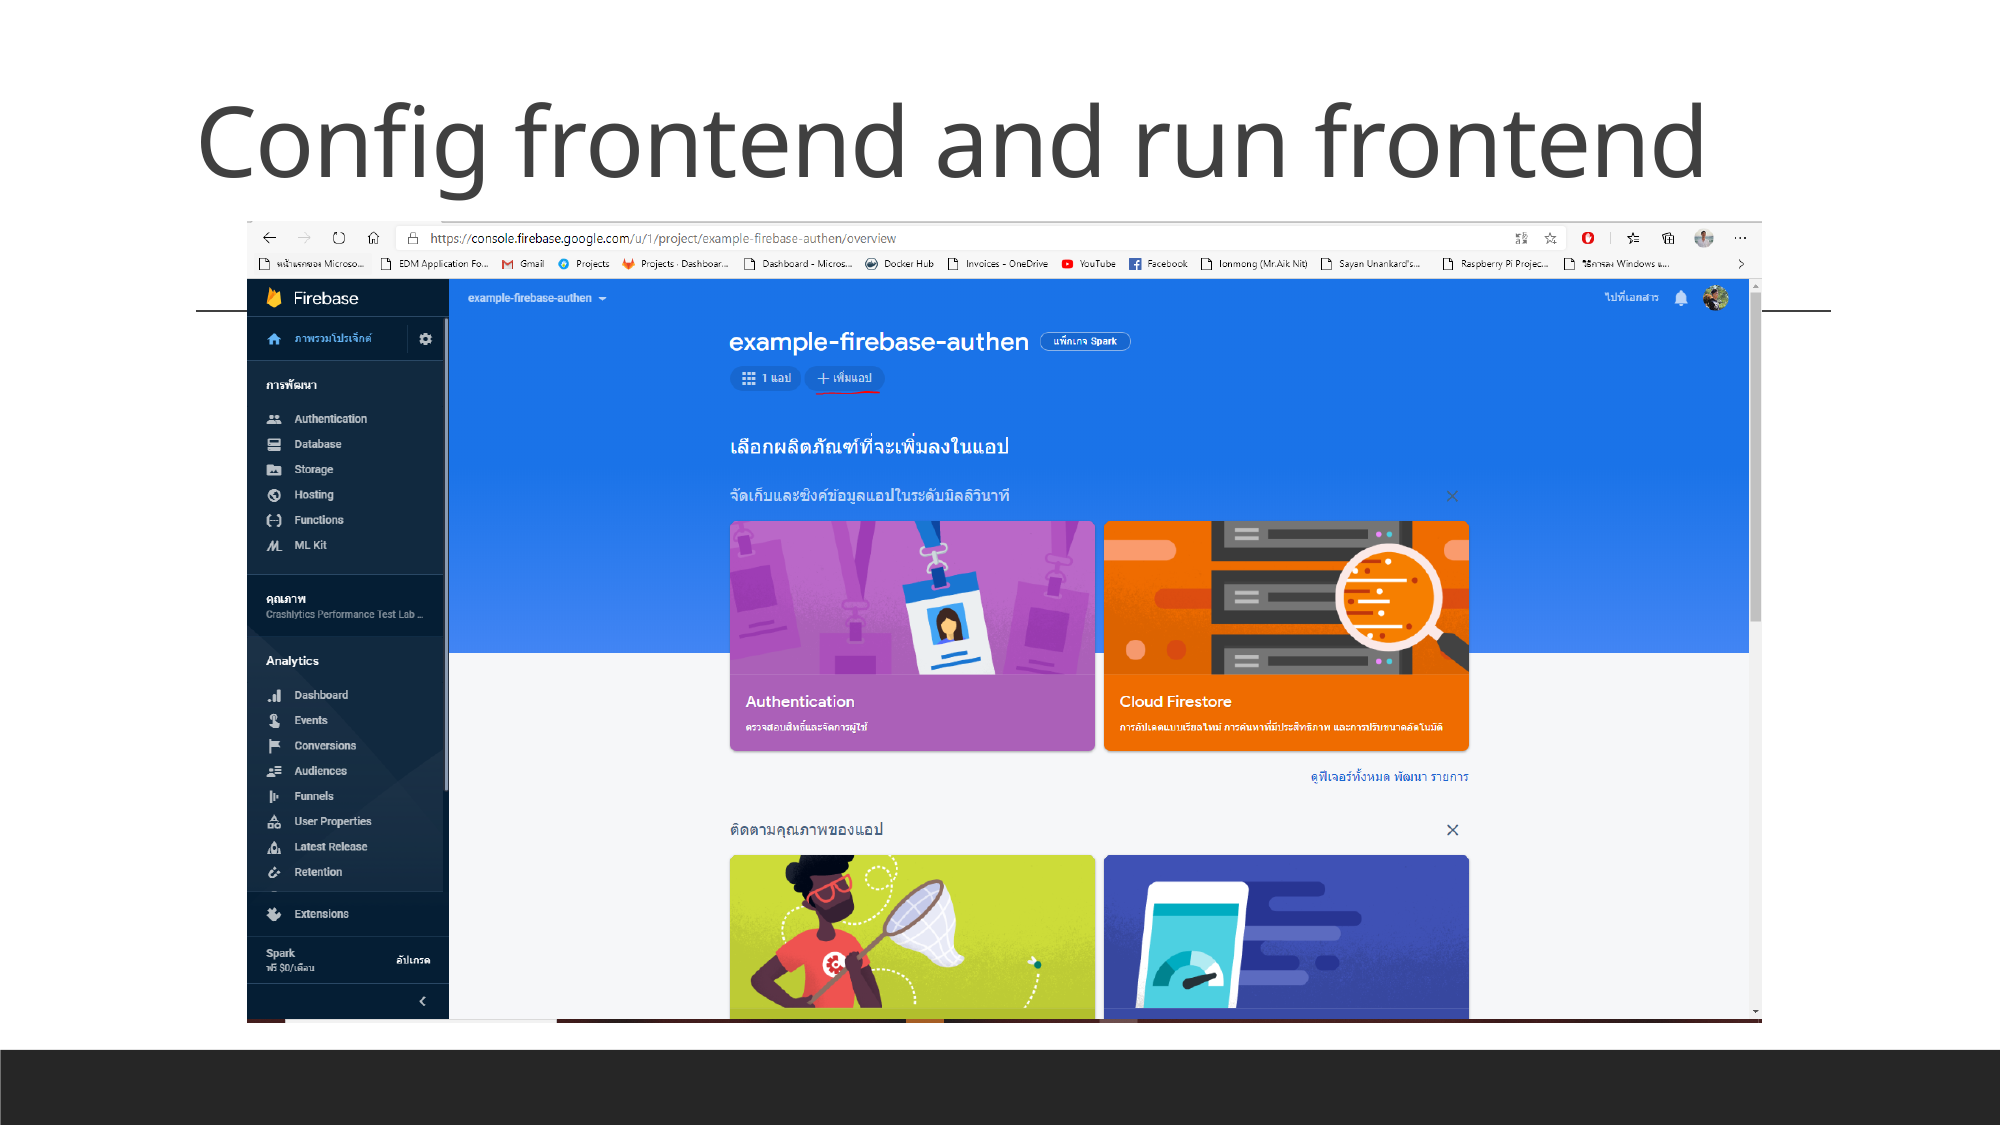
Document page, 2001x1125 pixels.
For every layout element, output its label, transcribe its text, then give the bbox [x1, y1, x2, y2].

title Config frontend and run frontend [180, 47, 1830, 207]
picture [247, 221, 1763, 1024]
